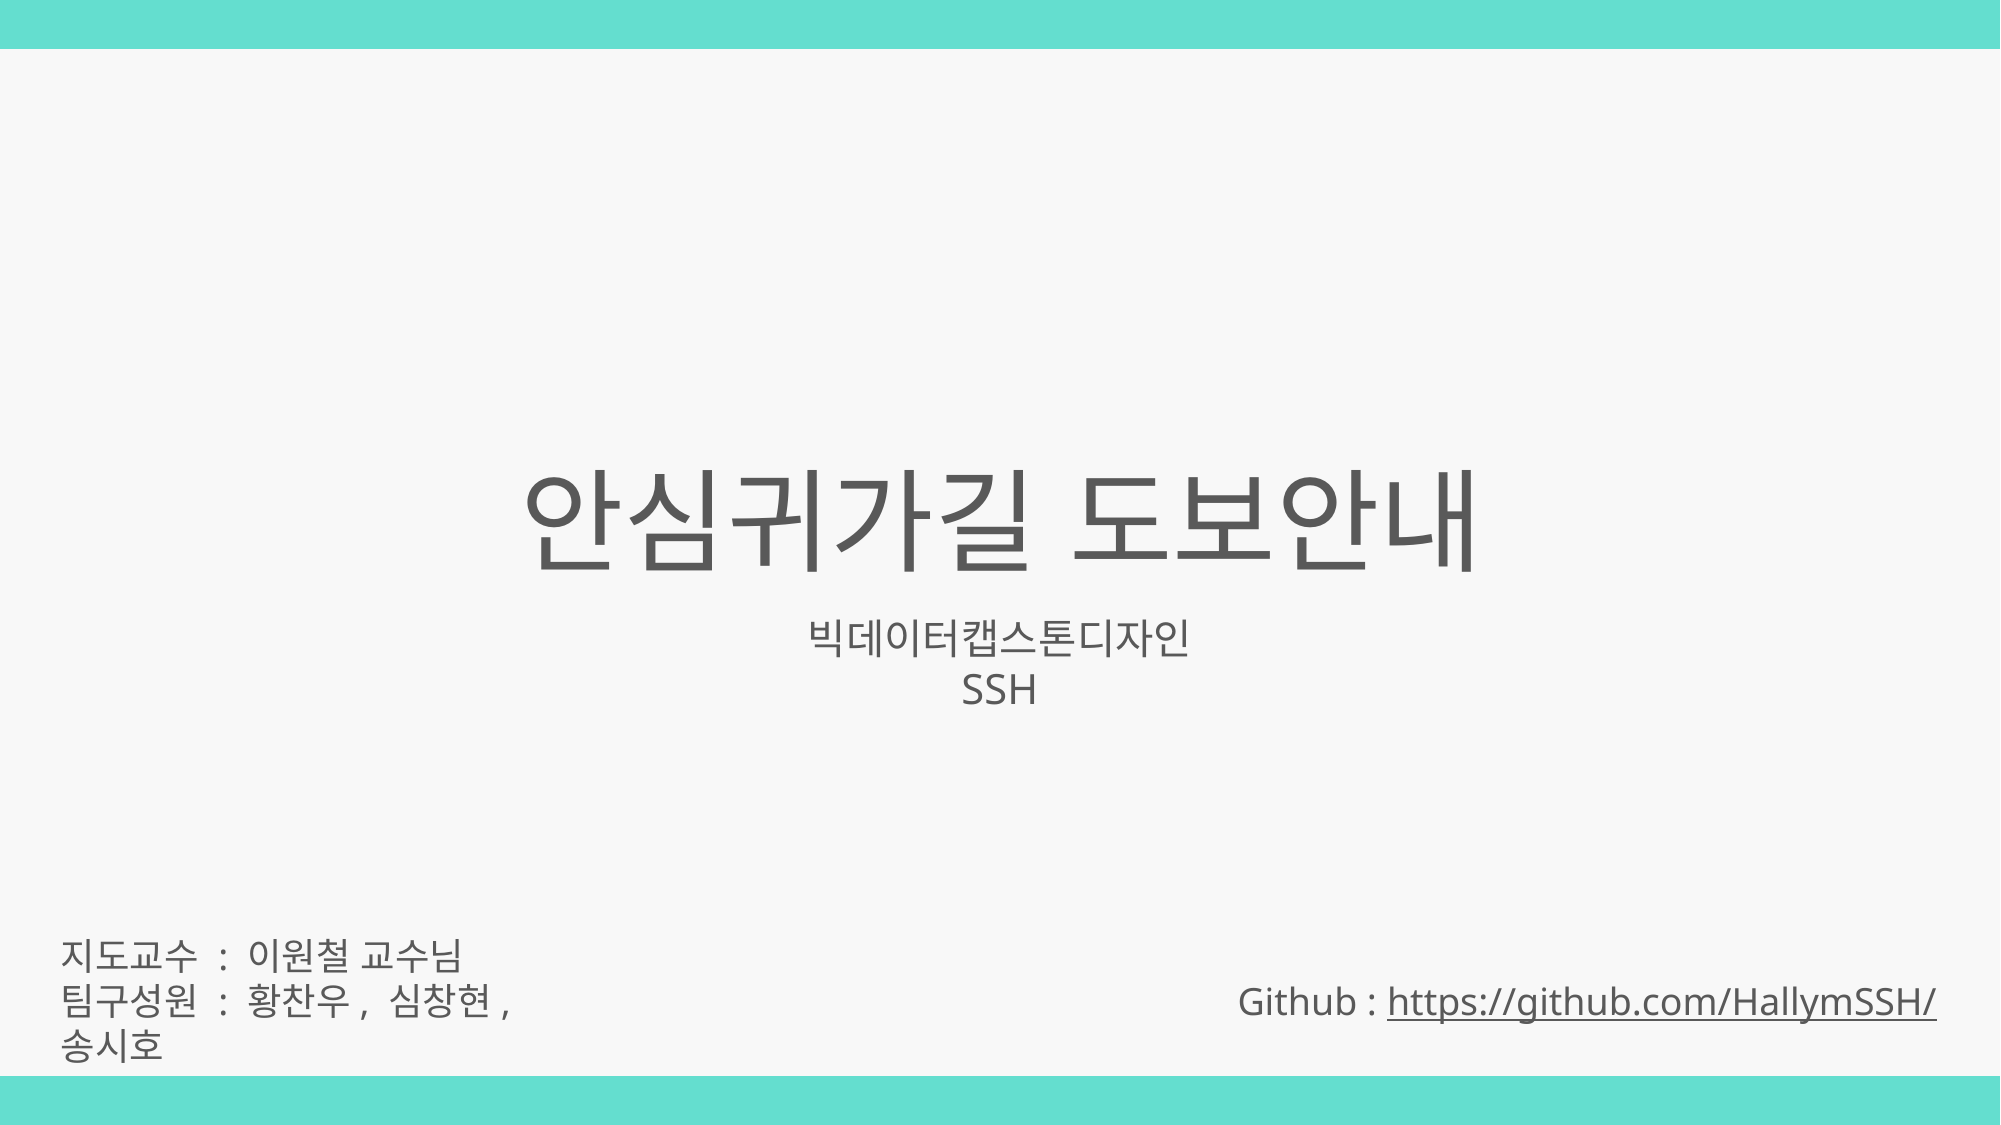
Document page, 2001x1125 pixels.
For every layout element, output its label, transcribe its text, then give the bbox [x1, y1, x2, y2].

text_box [0, 1075, 2000, 1125]
text_box 지도교수 : 이원철 교수님 팀구성원 : 황찬우, 심창현, 송시호 [46, 925, 643, 1076]
text_box 빅데이터캡스톤디자인 SSH [746, 605, 1254, 721]
text_box [0, 0, 2000, 50]
text_box Github : https://github.com/HallymSSH/ [1222, 970, 1954, 1037]
text_box 안심귀가길 도보안내 [505, 443, 1499, 594]
